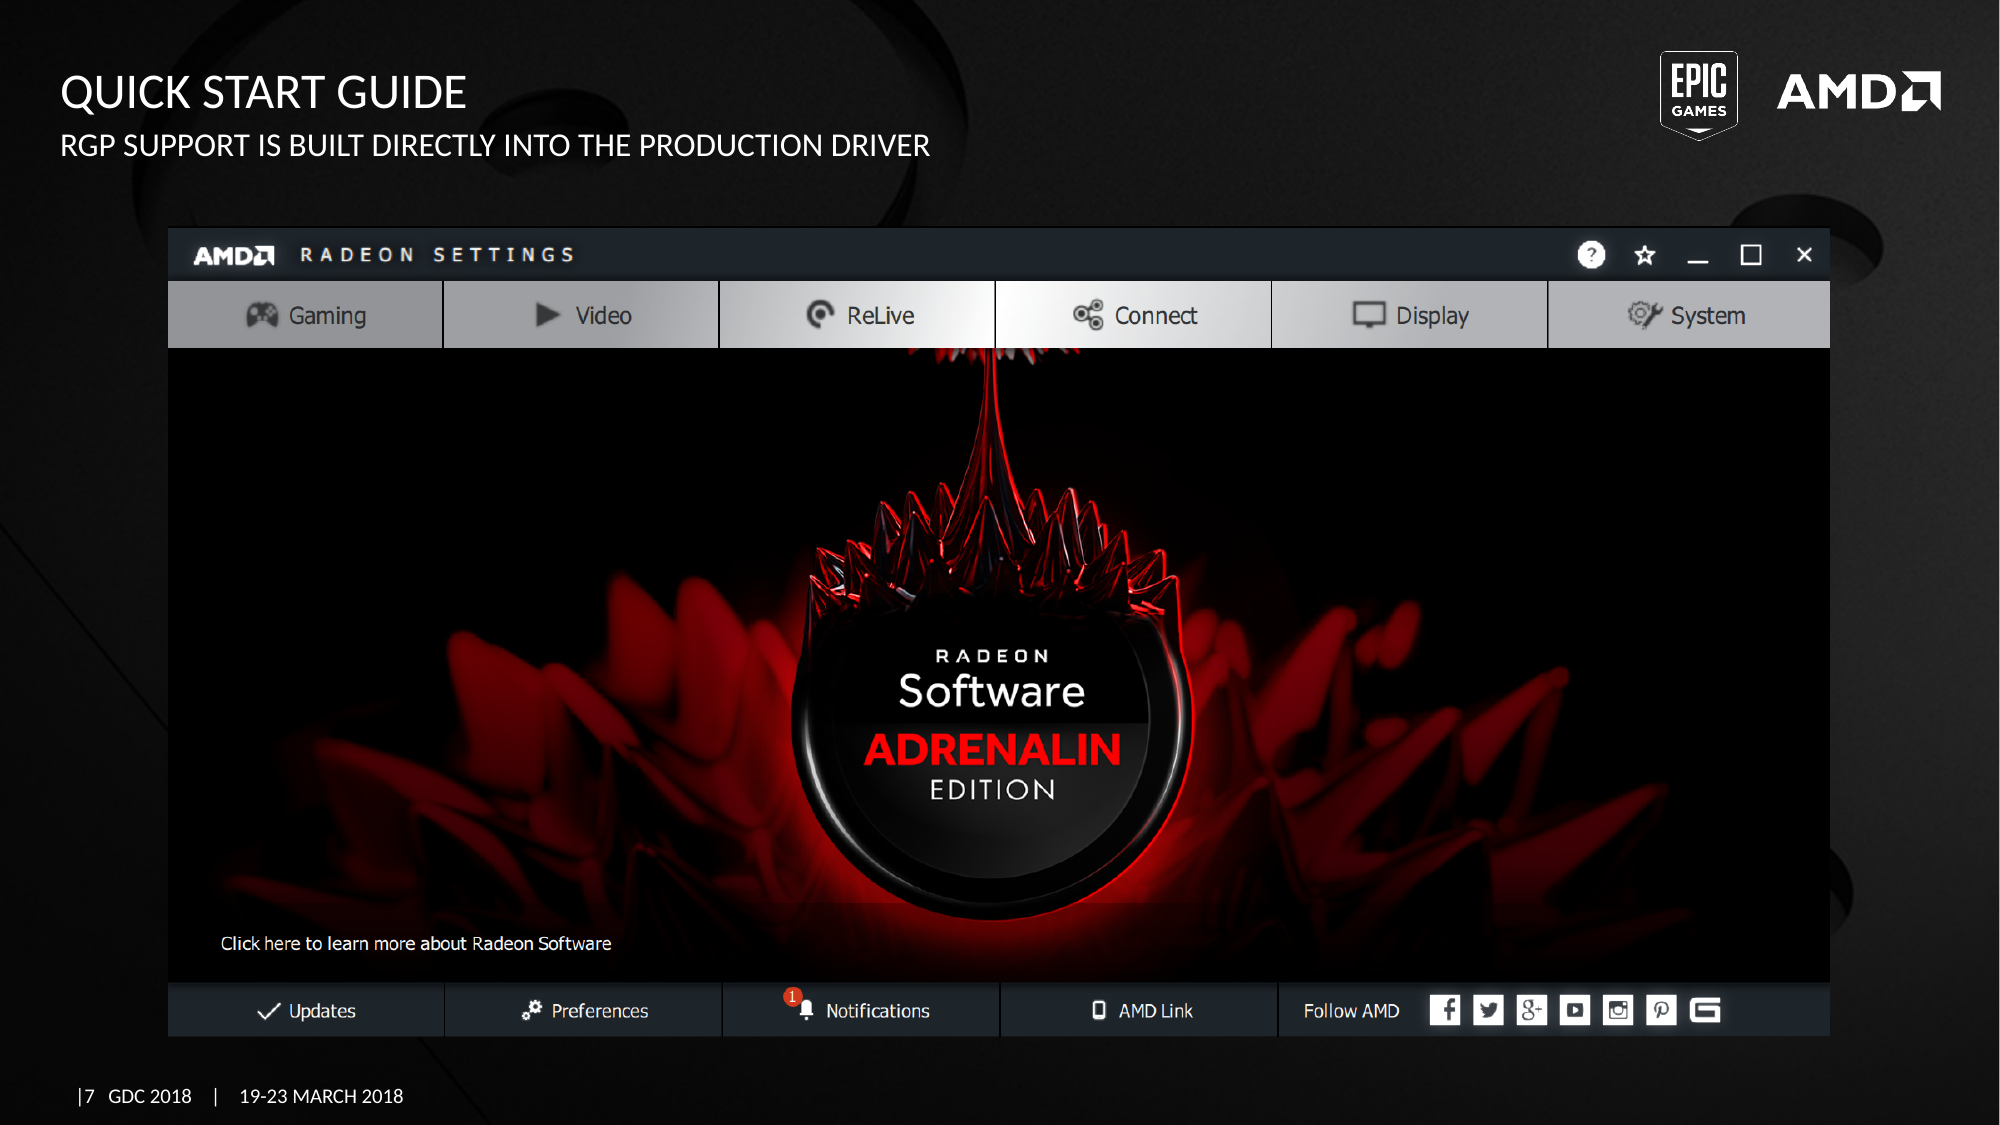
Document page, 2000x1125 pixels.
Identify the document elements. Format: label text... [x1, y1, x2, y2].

text_box Quick Start Guide [59, 40, 1699, 118]
text_box RGP support is built directly into the production driver [60, 123, 1770, 171]
picture [0, 0, 2000, 1125]
